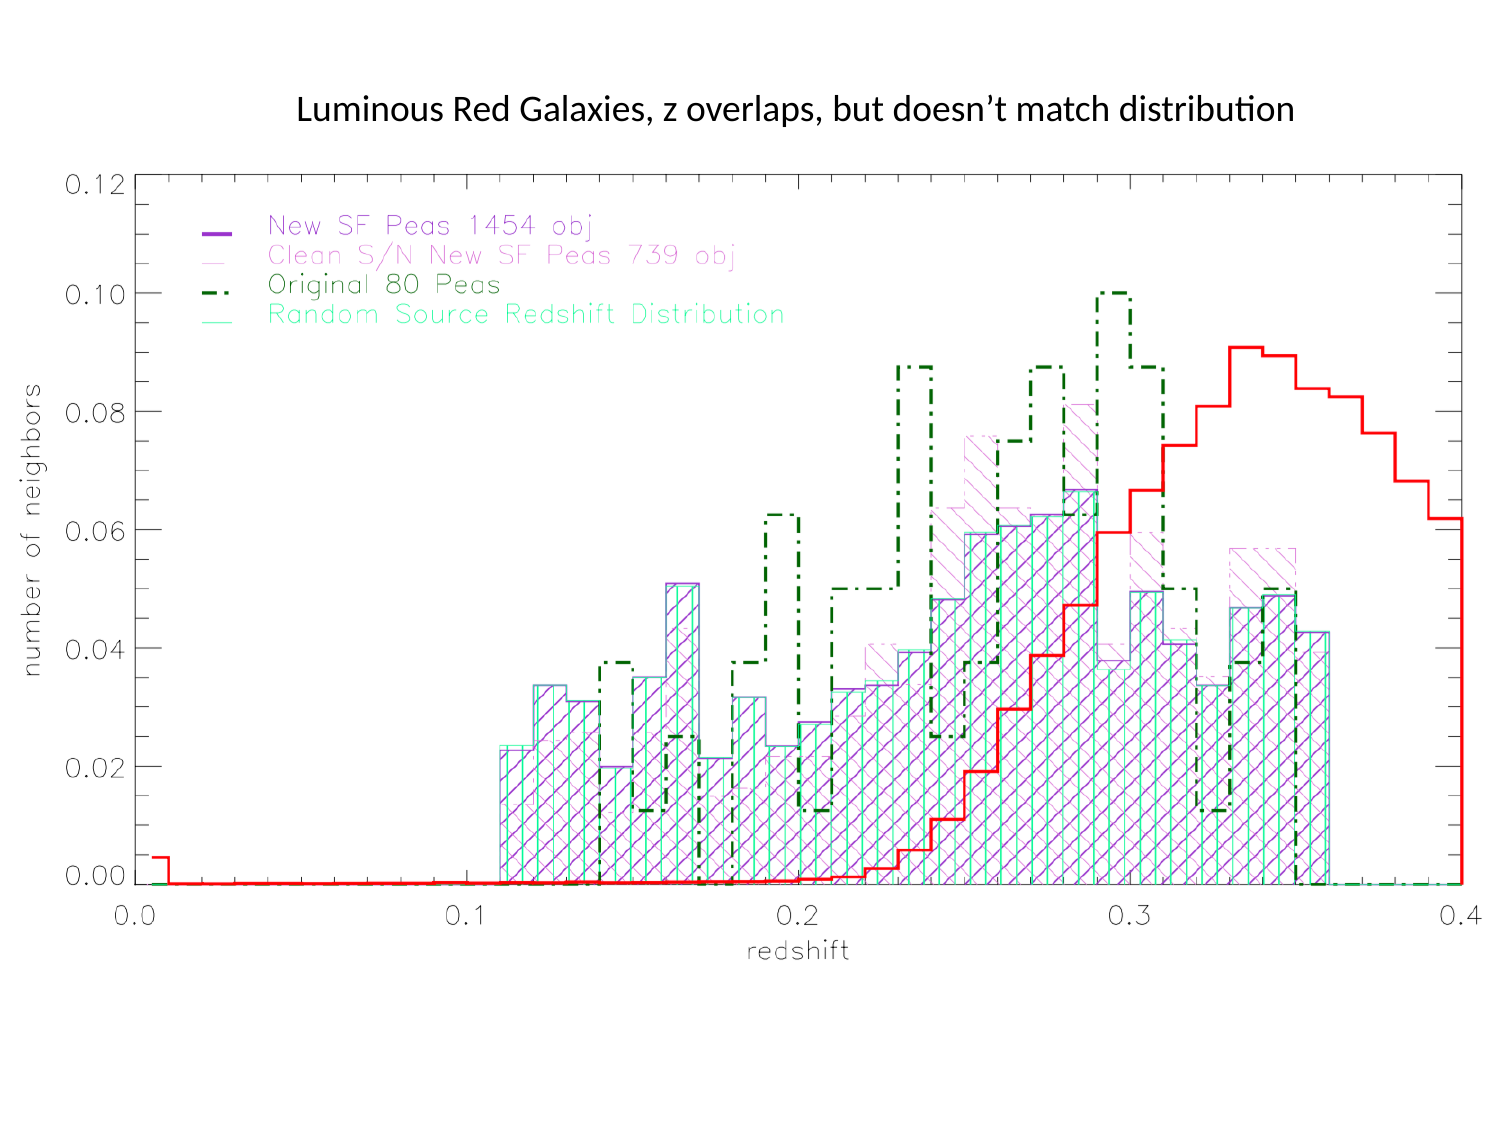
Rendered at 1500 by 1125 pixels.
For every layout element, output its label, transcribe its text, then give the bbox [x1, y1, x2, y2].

picture [0, 137, 1500, 985]
text_box Luminous Red Galaxies, z overlaps, but doesn’t match distribution [281, 76, 1312, 135]
